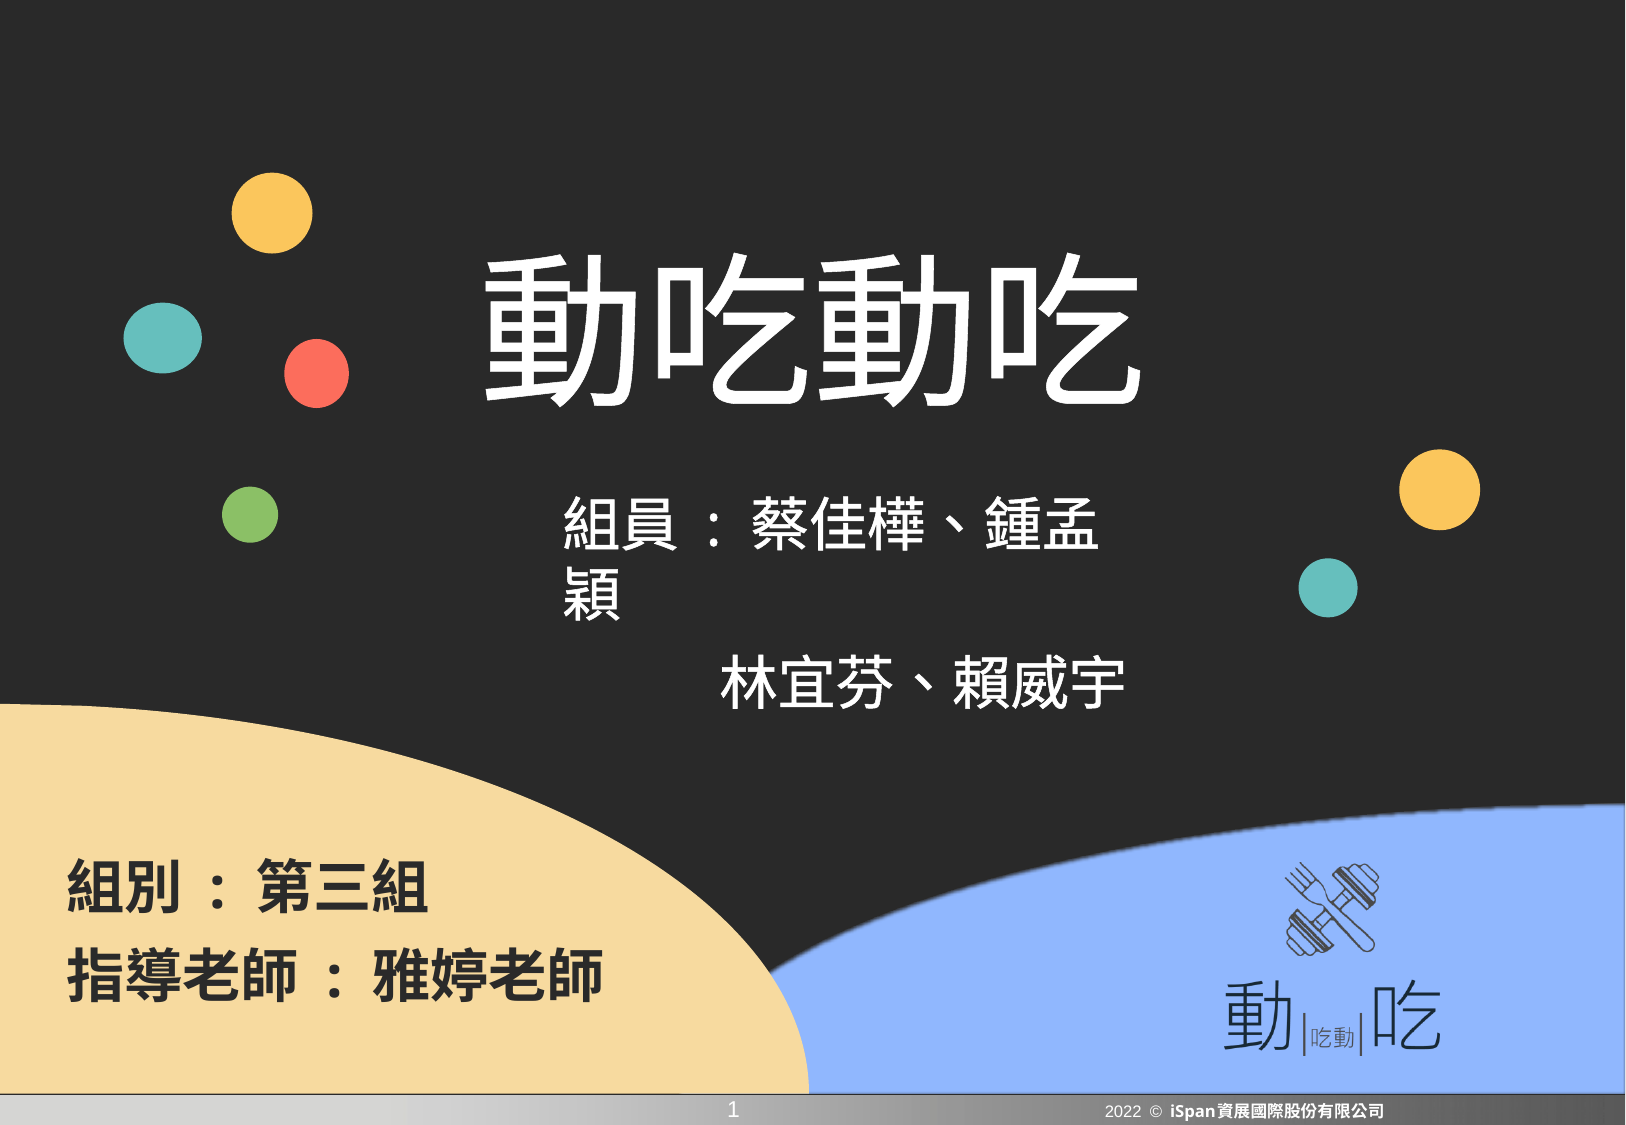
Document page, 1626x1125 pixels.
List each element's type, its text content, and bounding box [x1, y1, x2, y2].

text_box [230, 171, 314, 255]
text_box [0, 702, 811, 1095]
text_box [1398, 448, 1482, 532]
title 動吃動吃 [0, 267, 1625, 386]
text_box [122, 301, 203, 375]
text_box 組員 : 蔡佳樺、鍾孟穎 林宜芬、賴威宇 [547, 479, 1155, 693]
text_box 組別 : 第三組 指導老師 : 雅婷老師 [53, 845, 622, 1055]
text_box [1297, 557, 1359, 619]
text_box [221, 485, 280, 544]
picture [0, 0, 1626, 1125]
text_box [773, 807, 1624, 1092]
text_box [283, 337, 350, 410]
picture [1224, 862, 1440, 1056]
